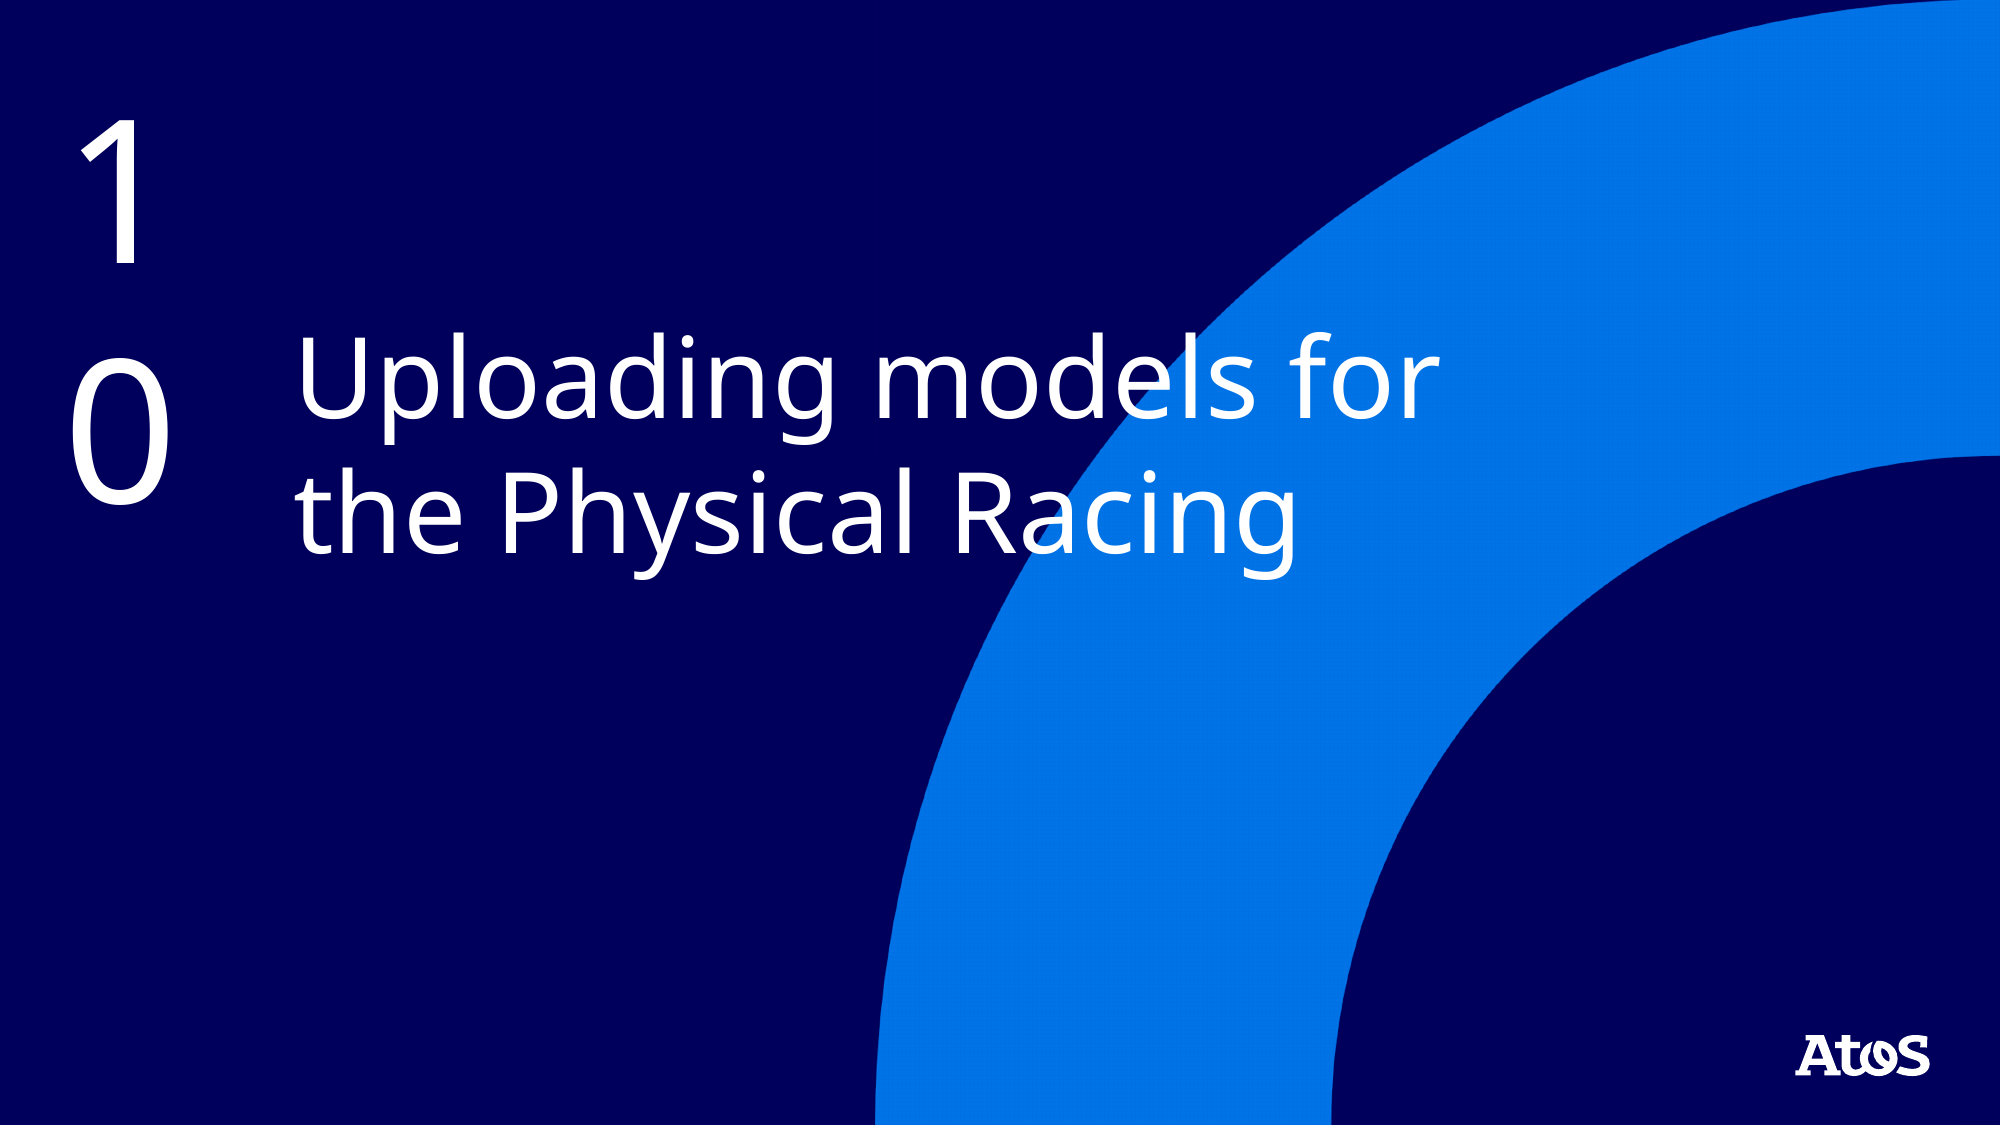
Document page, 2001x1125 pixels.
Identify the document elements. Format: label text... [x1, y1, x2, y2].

list 10 [64, 63, 277, 307]
title Uploading models for the Physical Racing [293, 306, 1458, 623]
picture [875, 0, 2000, 1125]
